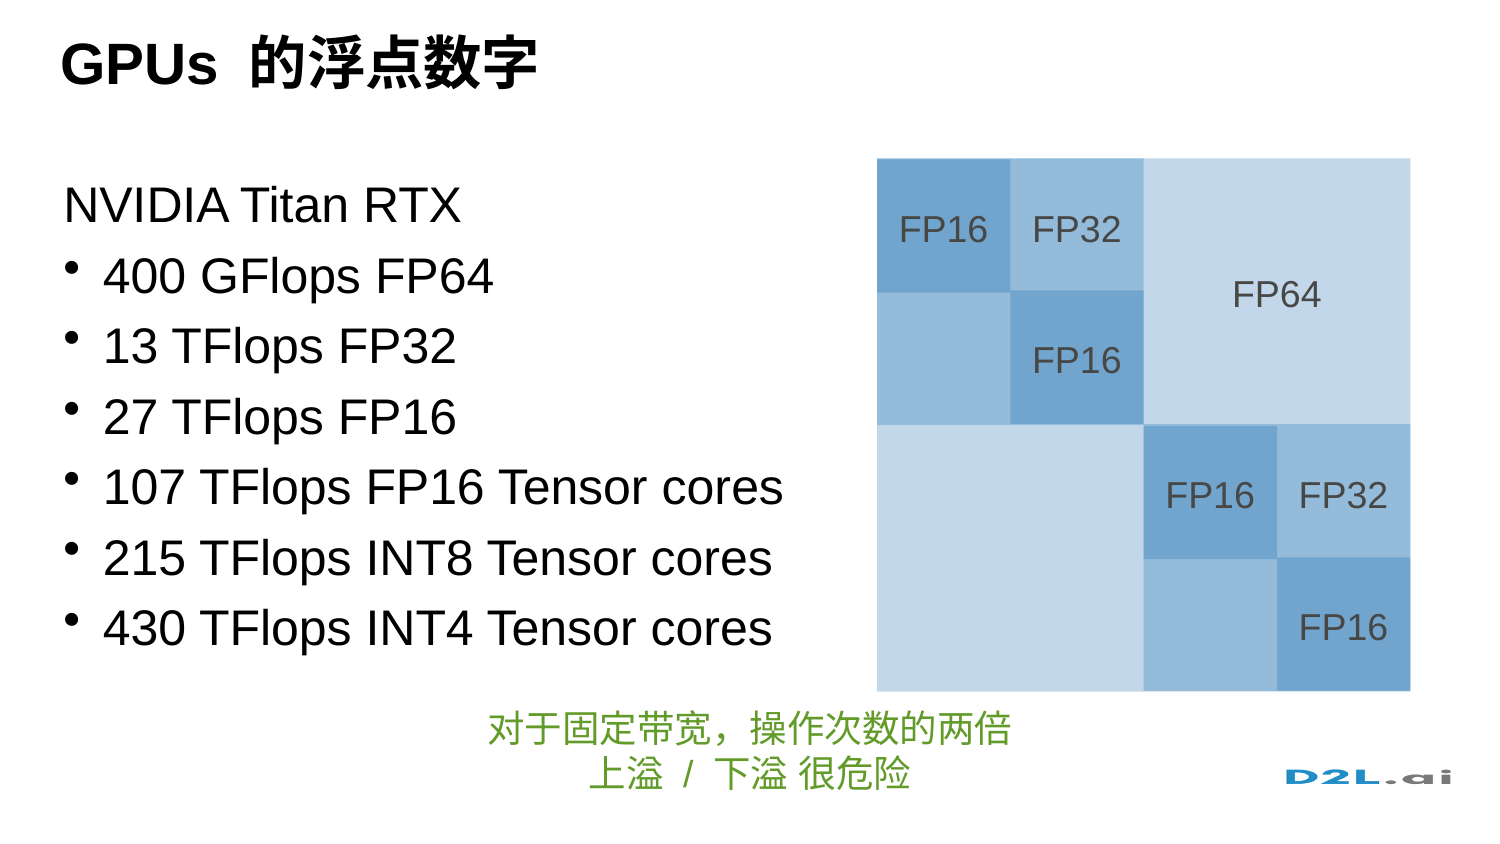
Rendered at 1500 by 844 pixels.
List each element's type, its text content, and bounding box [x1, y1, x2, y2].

text_box [1277, 557, 1411, 691]
picture [1284, 745, 1454, 806]
title GPUs 的浮点数字 [52, 18, 1400, 109]
text_box [1143, 424, 1411, 557]
text_box [877, 293, 1143, 425]
text_box [1143, 560, 1277, 691]
text_box 对于固定带宽，操作次数的两倍 上溢 / 下溢 很危险 [479, 697, 1020, 802]
text_box FP64 [1224, 262, 1330, 323]
text_box [1143, 425, 1278, 560]
list NVIDIA Titan RTX 400 GFlops FP64 13 TFlops FP32 27 TFlops FP16 107 TFlops FP16 Tensor cores 215 TFlops INT8 Tensor cores 430 TFlops INT4 Tensor cores [55, 165, 1403, 750]
text_box [877, 425, 1411, 692]
text_box FP16 [1024, 328, 1130, 389]
text_box [877, 158, 1144, 290]
text_box [1144, 158, 1411, 424]
text_box FP16 [891, 197, 996, 257]
text_box [1010, 290, 1144, 424]
text_box FP16 [1157, 463, 1263, 524]
text_box FP32 [1024, 197, 1130, 257]
text_box FP16 [1291, 595, 1397, 656]
text_box [877, 159, 1011, 293]
text_box FP32 [1291, 463, 1397, 524]
